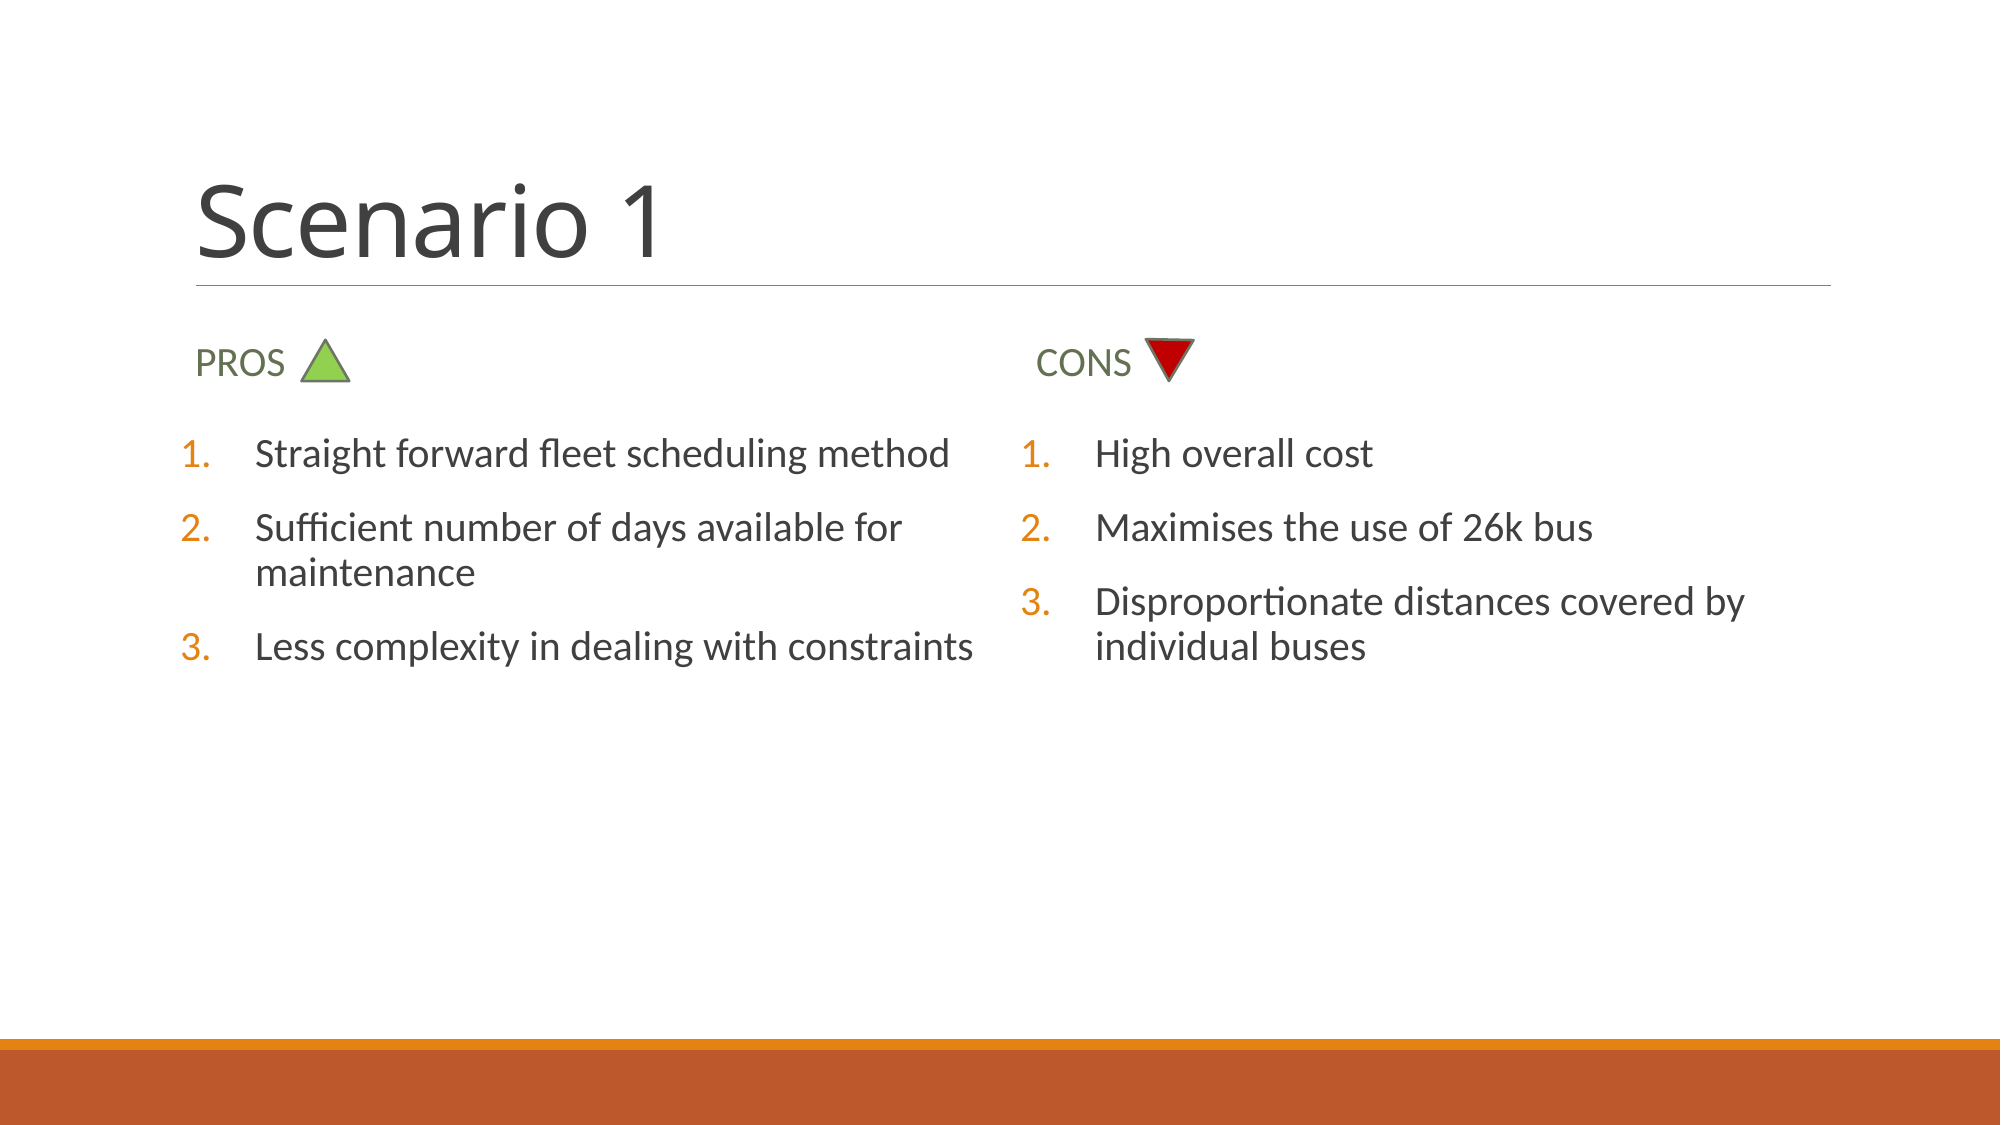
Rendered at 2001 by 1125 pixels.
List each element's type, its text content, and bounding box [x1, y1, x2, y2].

text_box [1144, 337, 1195, 383]
list cons [1021, 302, 1832, 424]
list High overall cost Maximises the use of 26k bus Disproportionate distances covered by individual buses [1020, 423, 1830, 978]
list PROS [180, 302, 990, 423]
list Straight forward fleet scheduling method Sufficient number of days available for maintenance Less complexity in dealing with constraints [180, 423, 990, 978]
title Scenario 1 [180, 47, 1830, 285]
text_box [300, 338, 351, 383]
